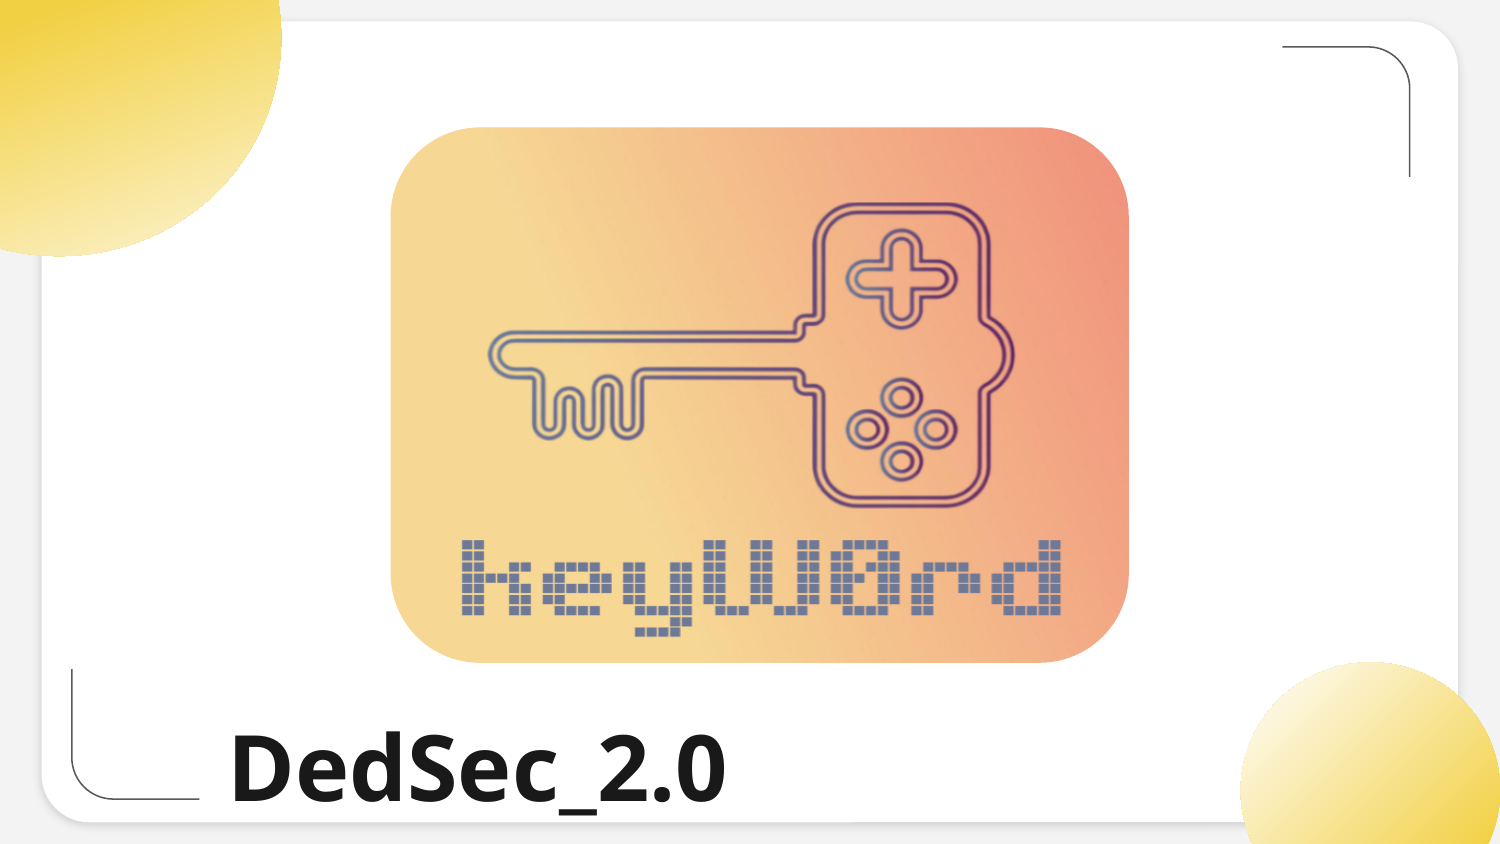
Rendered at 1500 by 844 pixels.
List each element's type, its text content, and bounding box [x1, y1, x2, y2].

text_box [1240, 662, 1500, 844]
picture [390, 127, 1130, 664]
text_box [0, 0, 282, 257]
title DedSec_2.0 [109, 704, 847, 834]
